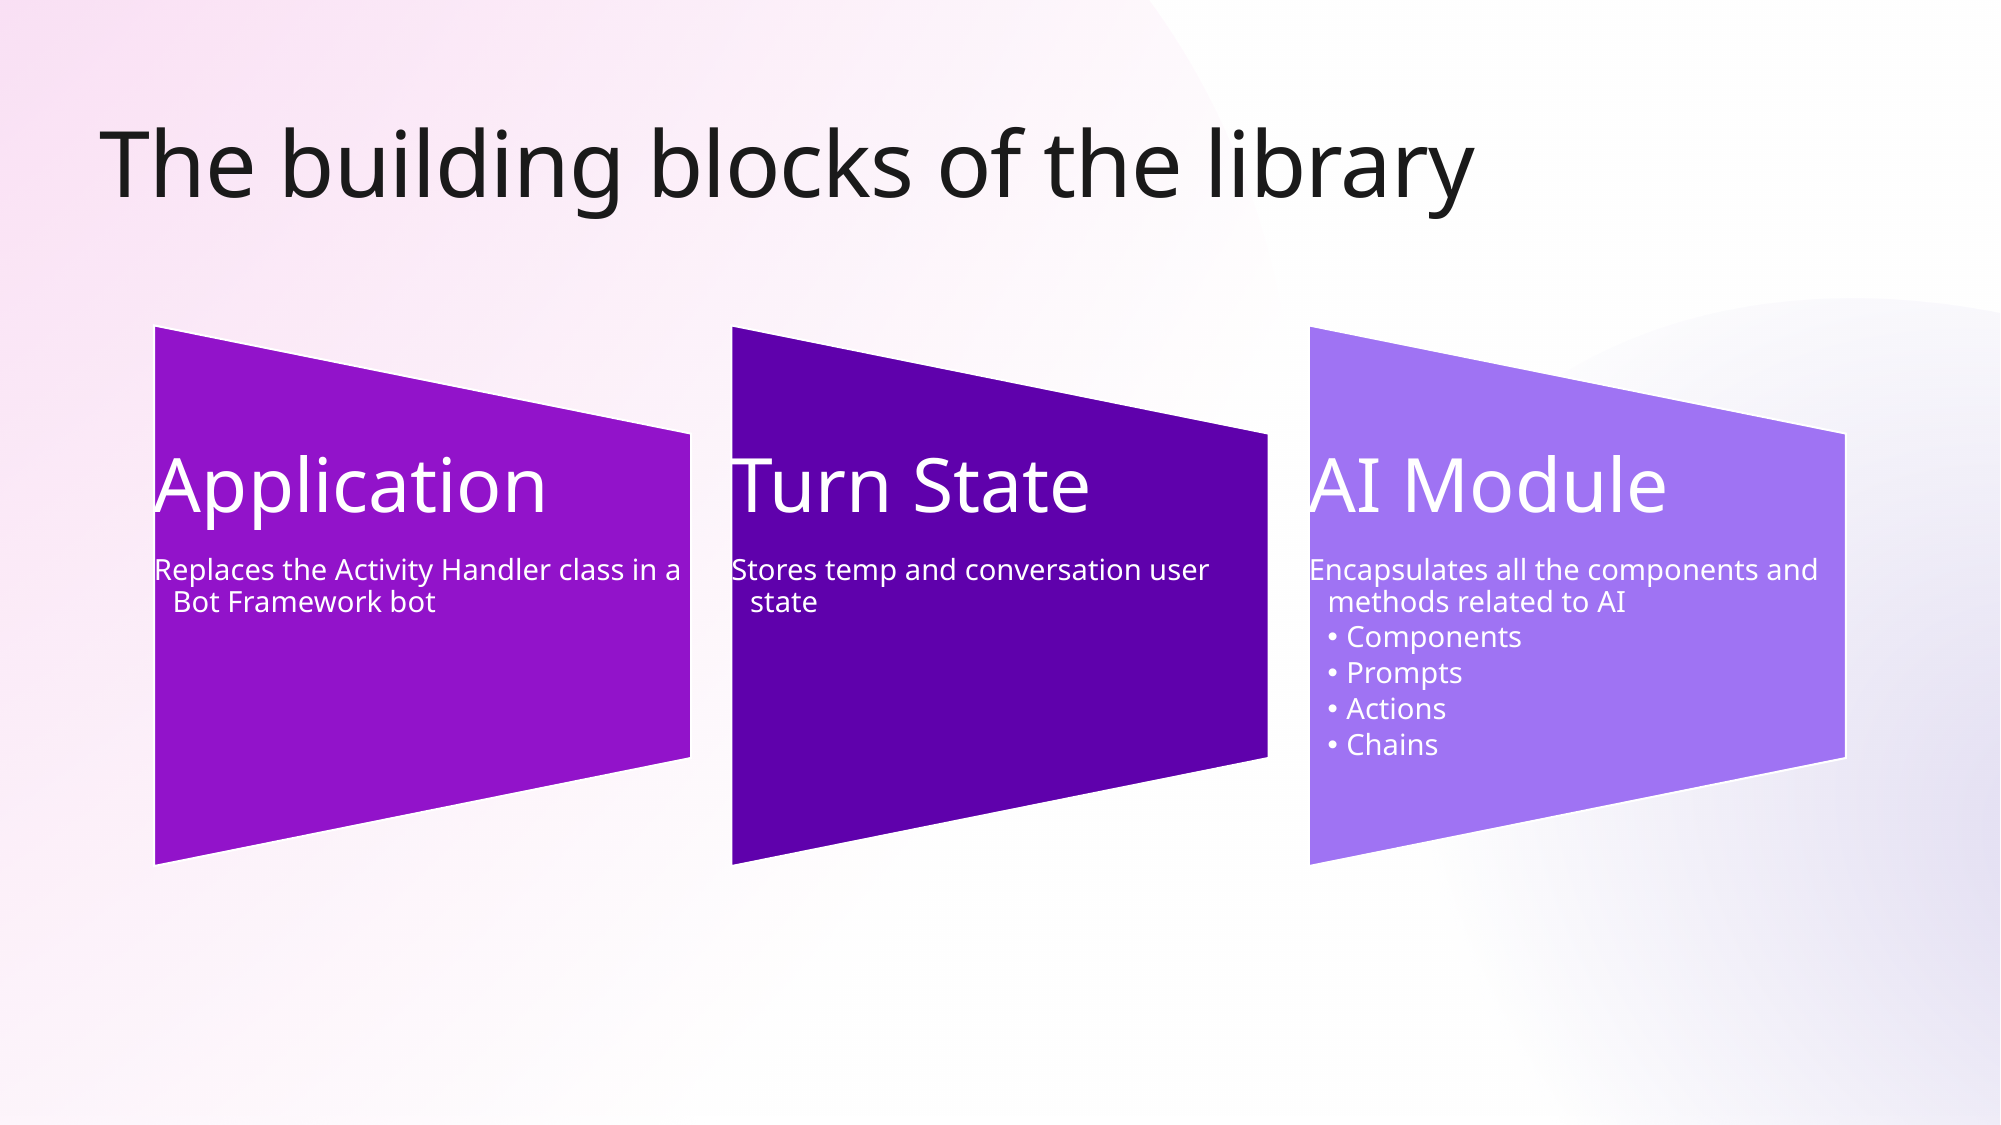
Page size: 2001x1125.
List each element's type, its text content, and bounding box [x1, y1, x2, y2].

picture [0, 0, 2001, 1125]
title The building blocks of the library [99, 99, 1900, 235]
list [153, 325, 1847, 867]
